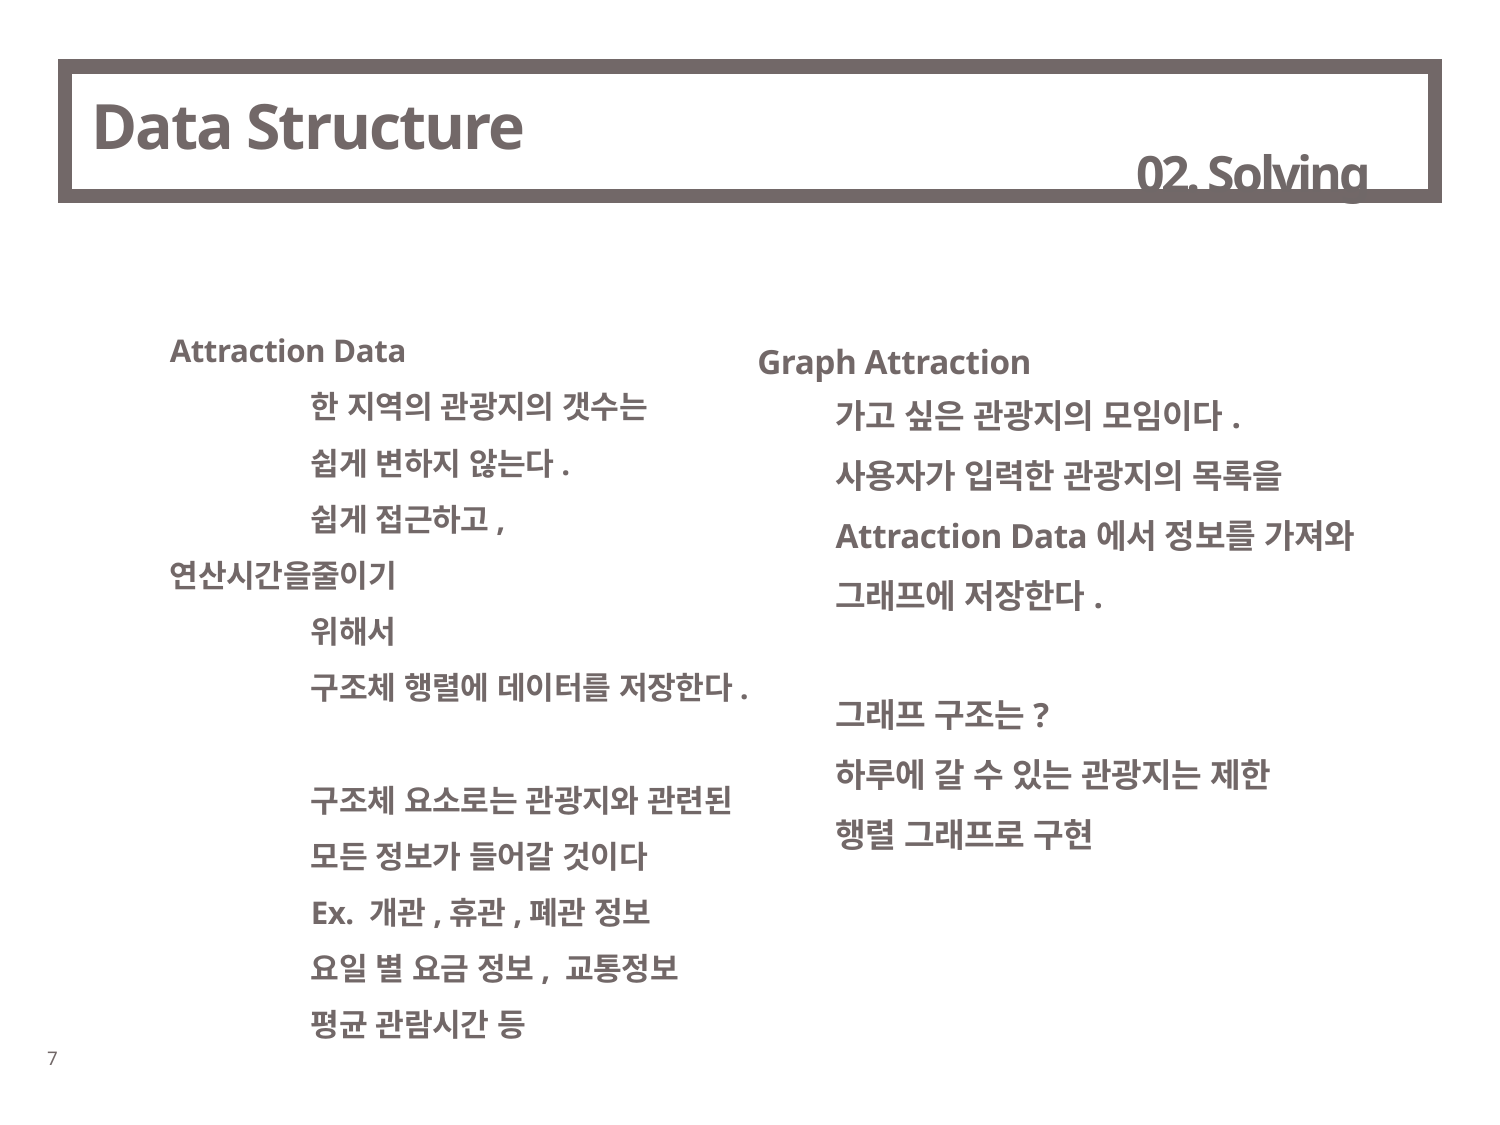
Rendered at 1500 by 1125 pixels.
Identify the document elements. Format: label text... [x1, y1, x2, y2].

text_box [63, 64, 1437, 198]
text_box Graph Attraction [667, 313, 1247, 394]
text_box 가고 싶은 관광지의 모임이다. 사용자가 입력한 관광지의 목록을Attraction Data에서 정보를 가져와 그래프에 저장한다. 그래프 구조는? 하루에 갈 수 있는 관광지는 제한 행렬 그래프로 구현 [820, 367, 1436, 922]
text_box Attraction Data 한 지역의 관광지의 갯수는 쉽게 변하지 않는다. 쉽게 접근하고, 연산시간을줄이기 위해서 구조체 행렬에 데이터를 저장한다. 구조체 요소로는 관광지와 관련된 모든 정보가 들어갈 것이다 Ex. 개관,휴관,폐관 정보 요일 별 요금 정보, 교통정보 평균 관람시간 등 [84, 305, 762, 1125]
text_box 02. Solving [903, 78, 1386, 256]
